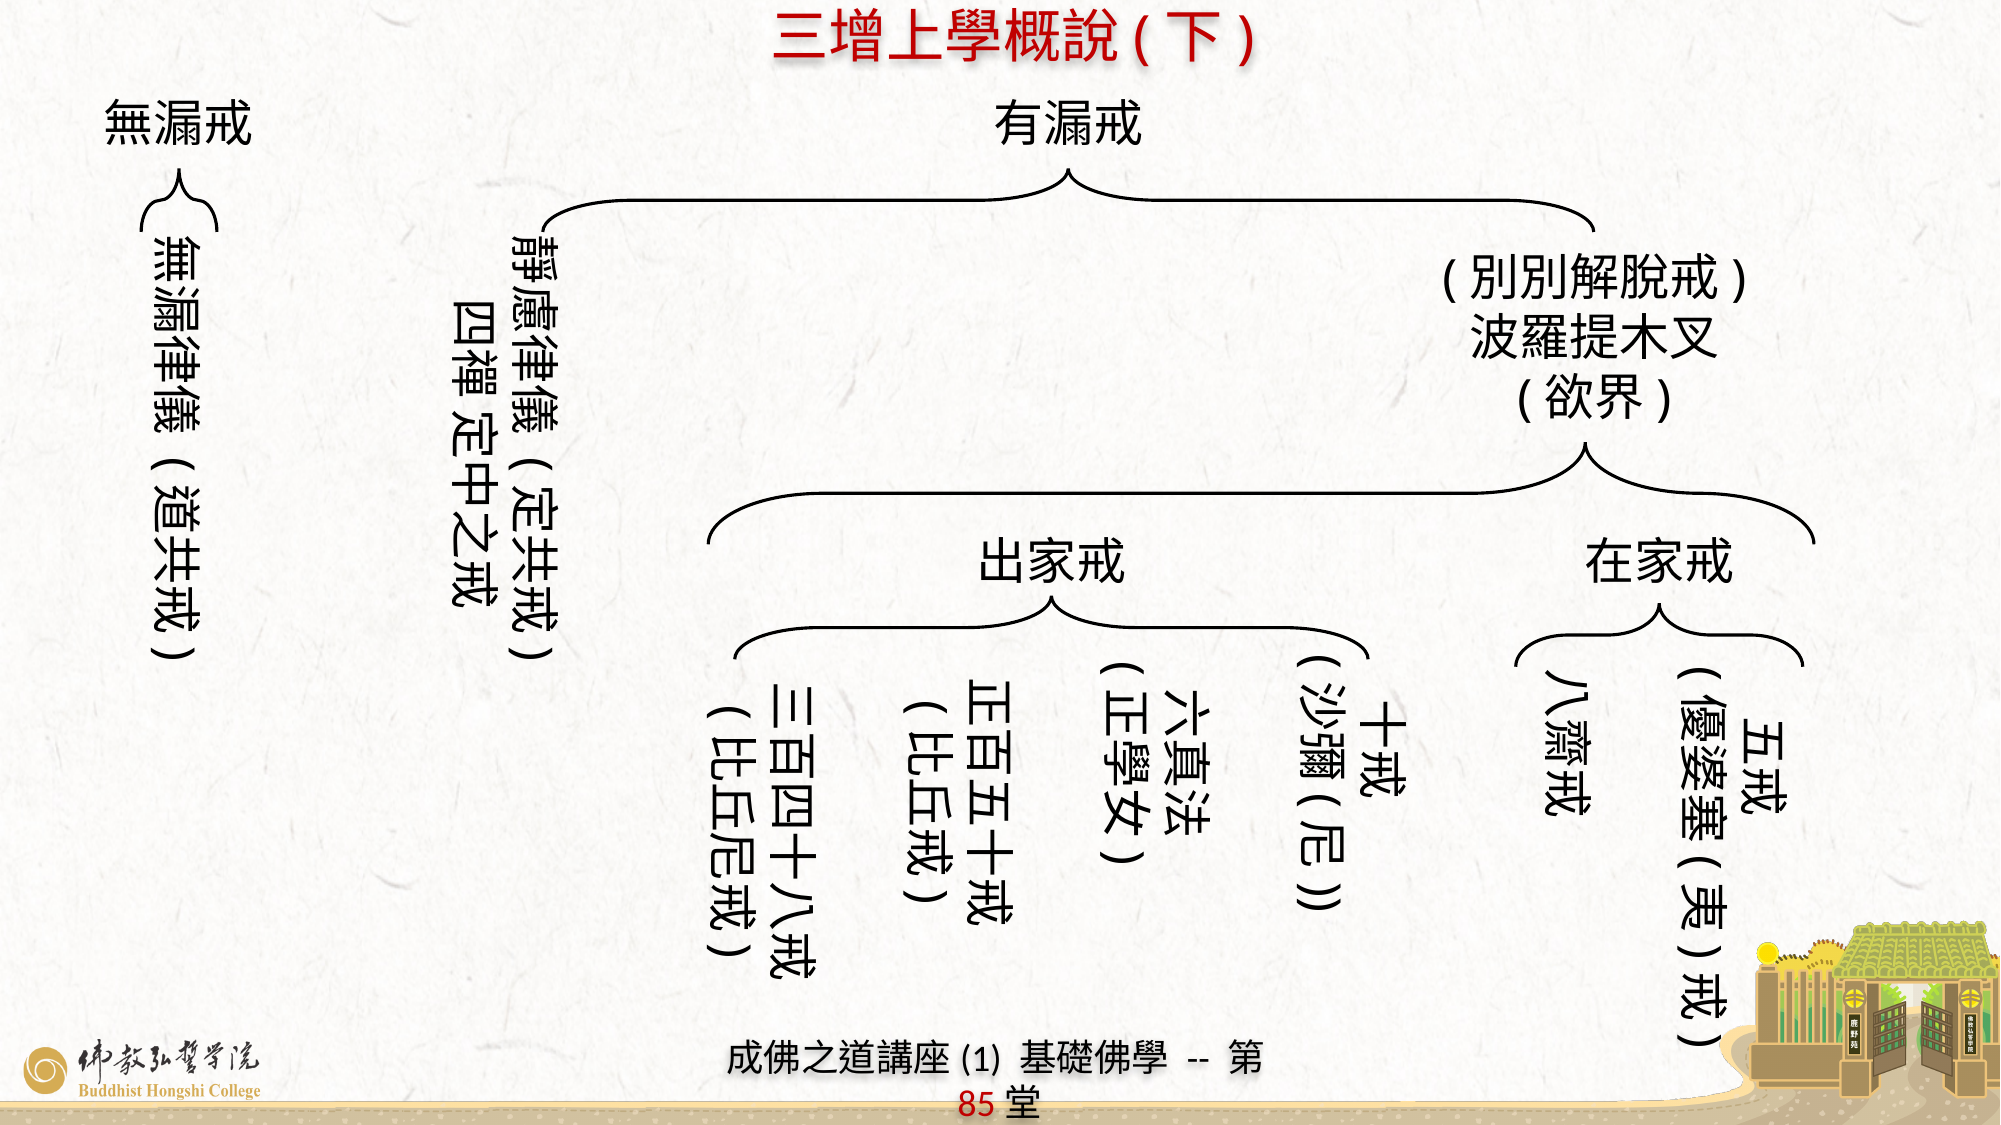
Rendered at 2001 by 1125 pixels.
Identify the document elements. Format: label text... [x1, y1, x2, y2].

picture [0, 0, 2001, 1125]
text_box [88, 83, 270, 671]
text_box [542, 168, 1595, 233]
text_box 有漏戒 [978, 83, 1159, 159]
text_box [680, 238, 1814, 1026]
text_box 靜慮律儀 (定共戒) 四禪 定中之戒 [430, 238, 583, 671]
